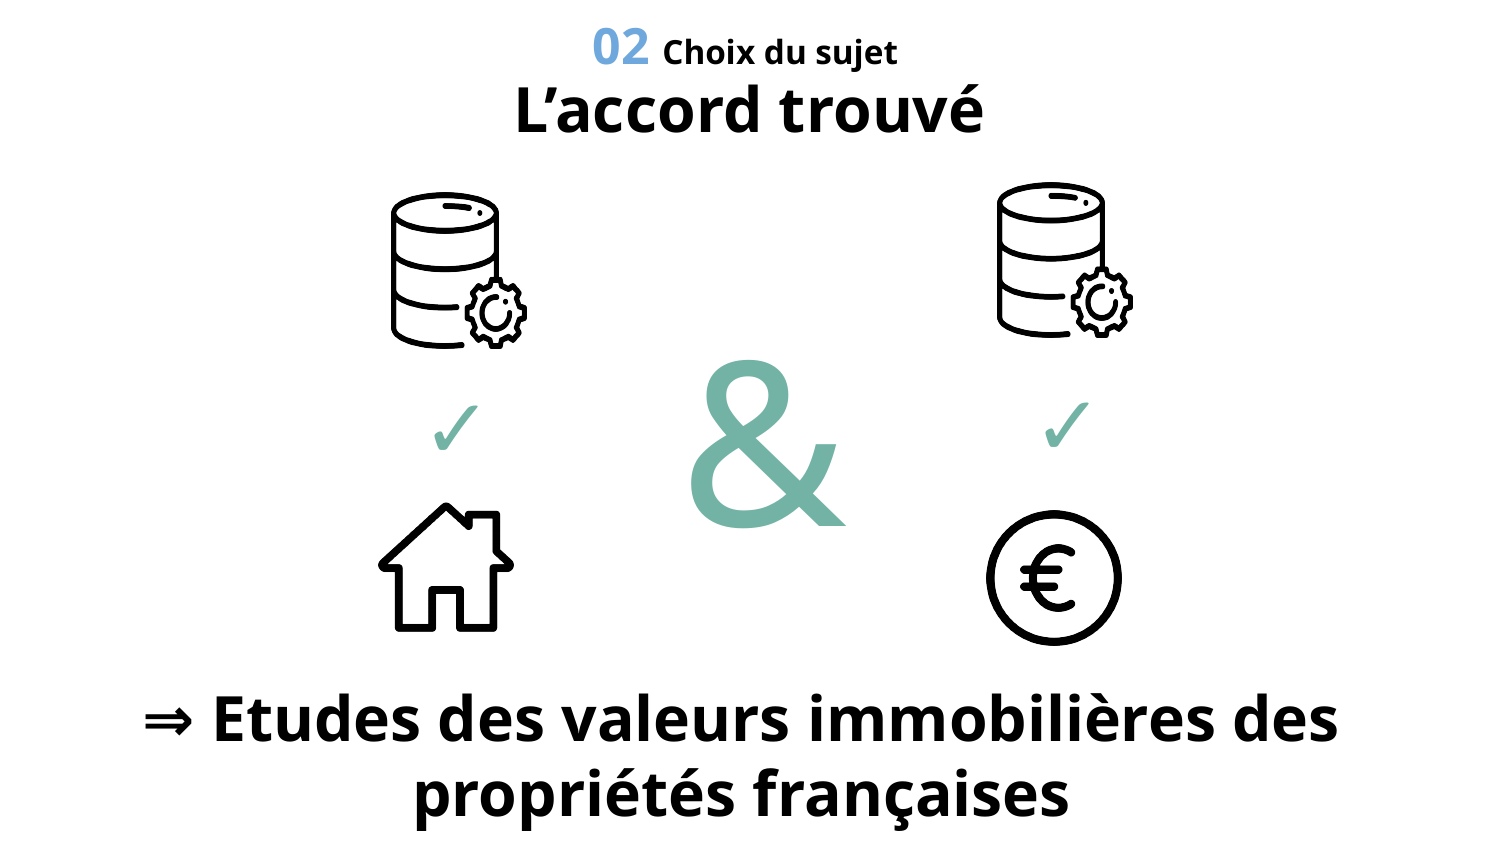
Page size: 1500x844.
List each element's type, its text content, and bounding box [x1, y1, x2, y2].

text_box & [664, 281, 836, 567]
text_box ✓ [407, 359, 543, 495]
picture [997, 181, 1133, 339]
picture [391, 192, 527, 349]
title L’accord trouvé [75, 85, 1425, 147]
title ⇒ Etudes des valeurs immobilières des propriétés françaises [0, 714, 1500, 794]
picture [378, 499, 514, 635]
picture [986, 510, 1122, 646]
text_box ✓ [1018, 356, 1153, 492]
title 02 Choix du sujet [29, 5, 1462, 85]
